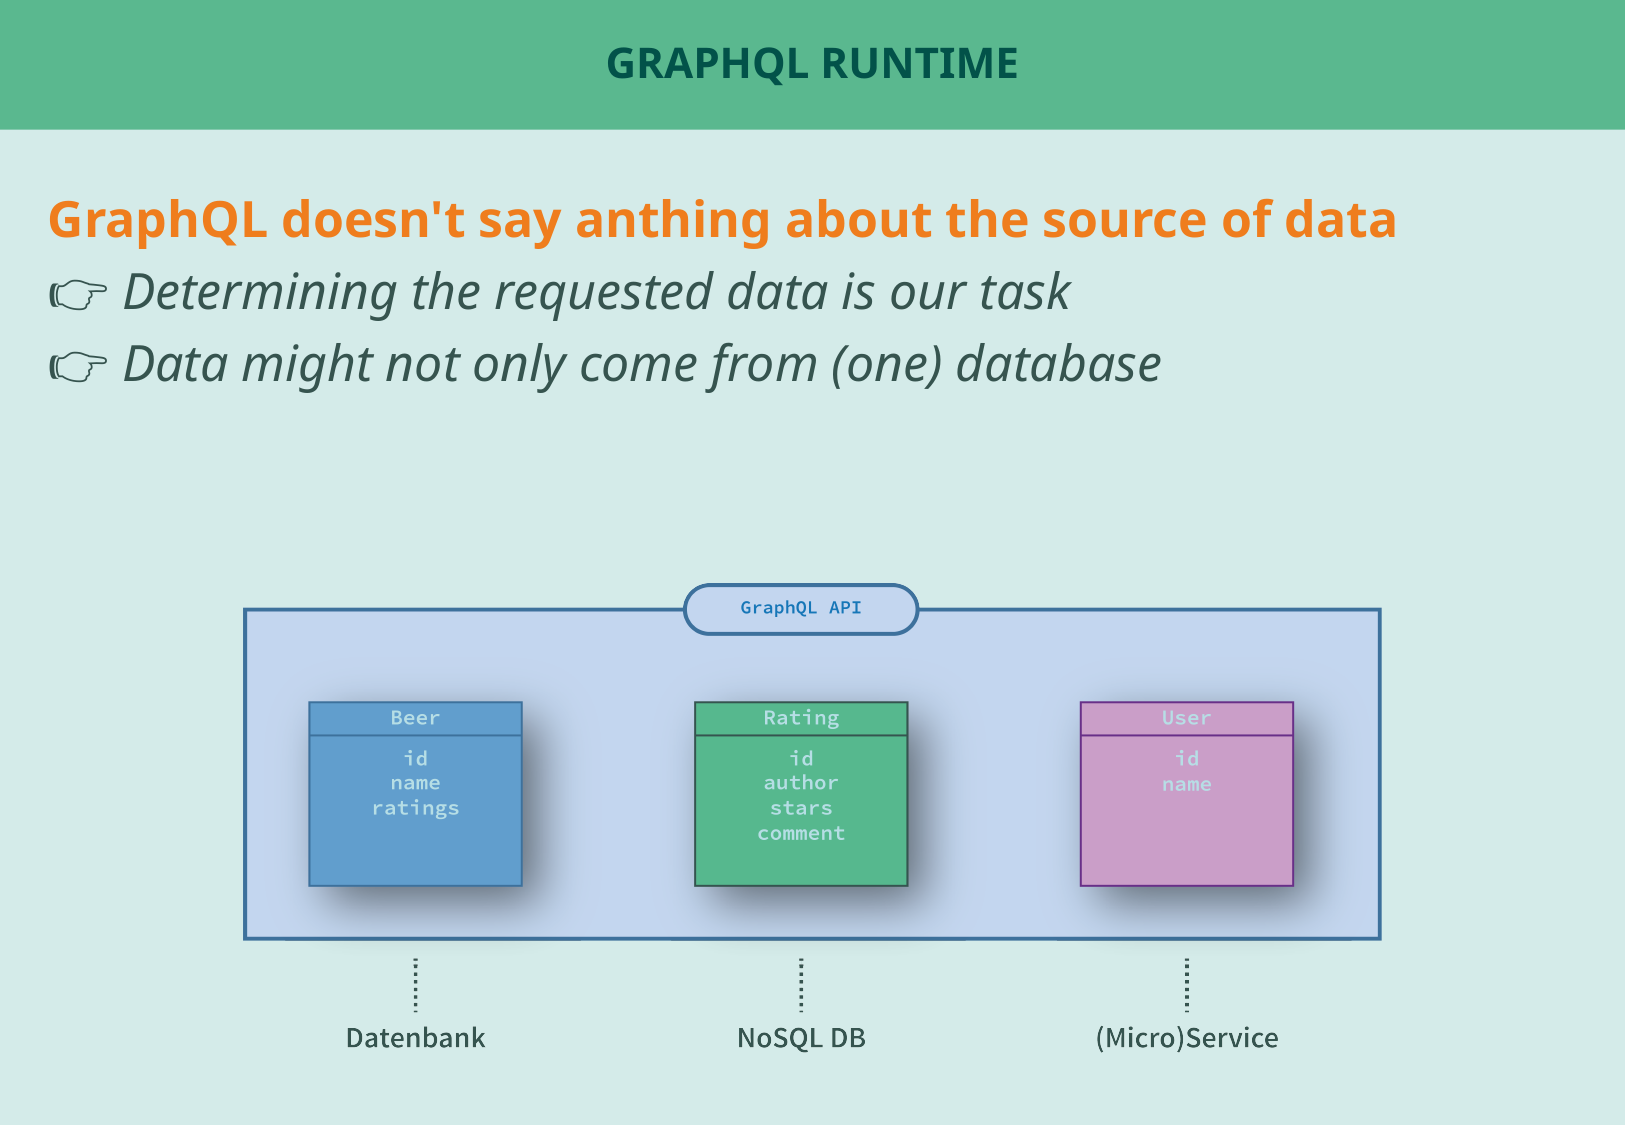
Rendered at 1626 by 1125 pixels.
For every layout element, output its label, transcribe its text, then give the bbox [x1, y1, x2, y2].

title GraphQL Runtime [0, 0, 1625, 130]
text_box GraphQL doesn't say anthing about the source of data 👉 Determining the requested data is our task 👉 Data might not only come from (one) database [33, 168, 1592, 471]
picture [243, 583, 1382, 1058]
